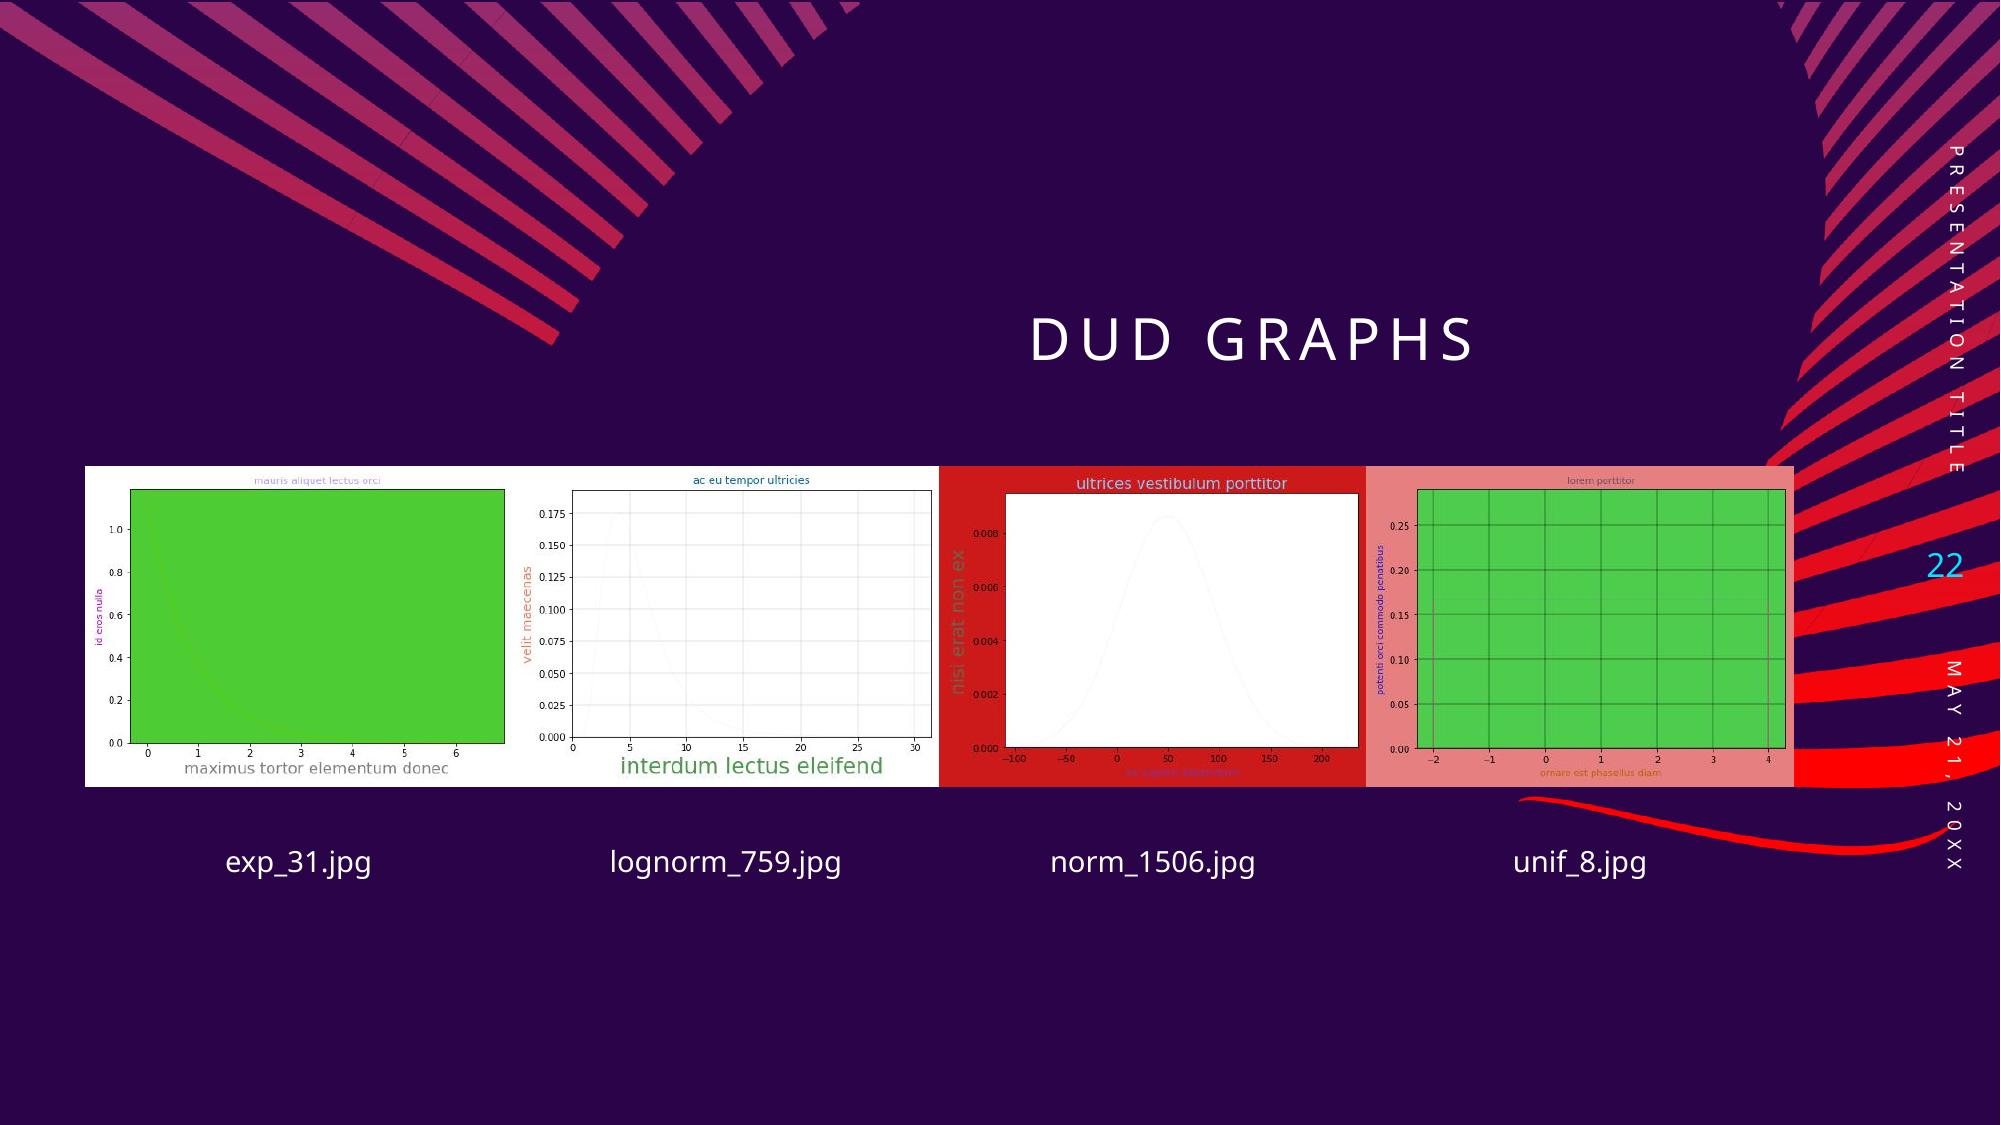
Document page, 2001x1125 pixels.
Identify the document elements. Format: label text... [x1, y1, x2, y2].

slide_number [1925, 645, 1986, 1080]
text_box norm_1506.jpg [1016, 818, 1290, 907]
text_box exp_31.jpg [161, 818, 436, 907]
footer PRESENTATION TITLE [1926, 33, 1987, 489]
picture [0, 0, 2000, 1125]
slide_number 22 [1889, 519, 1980, 615]
title Dud Graphs [832, 302, 1669, 466]
text_box unif_8.jpg [1443, 818, 1718, 907]
text_box lognorm_759.jpg [588, 818, 863, 907]
